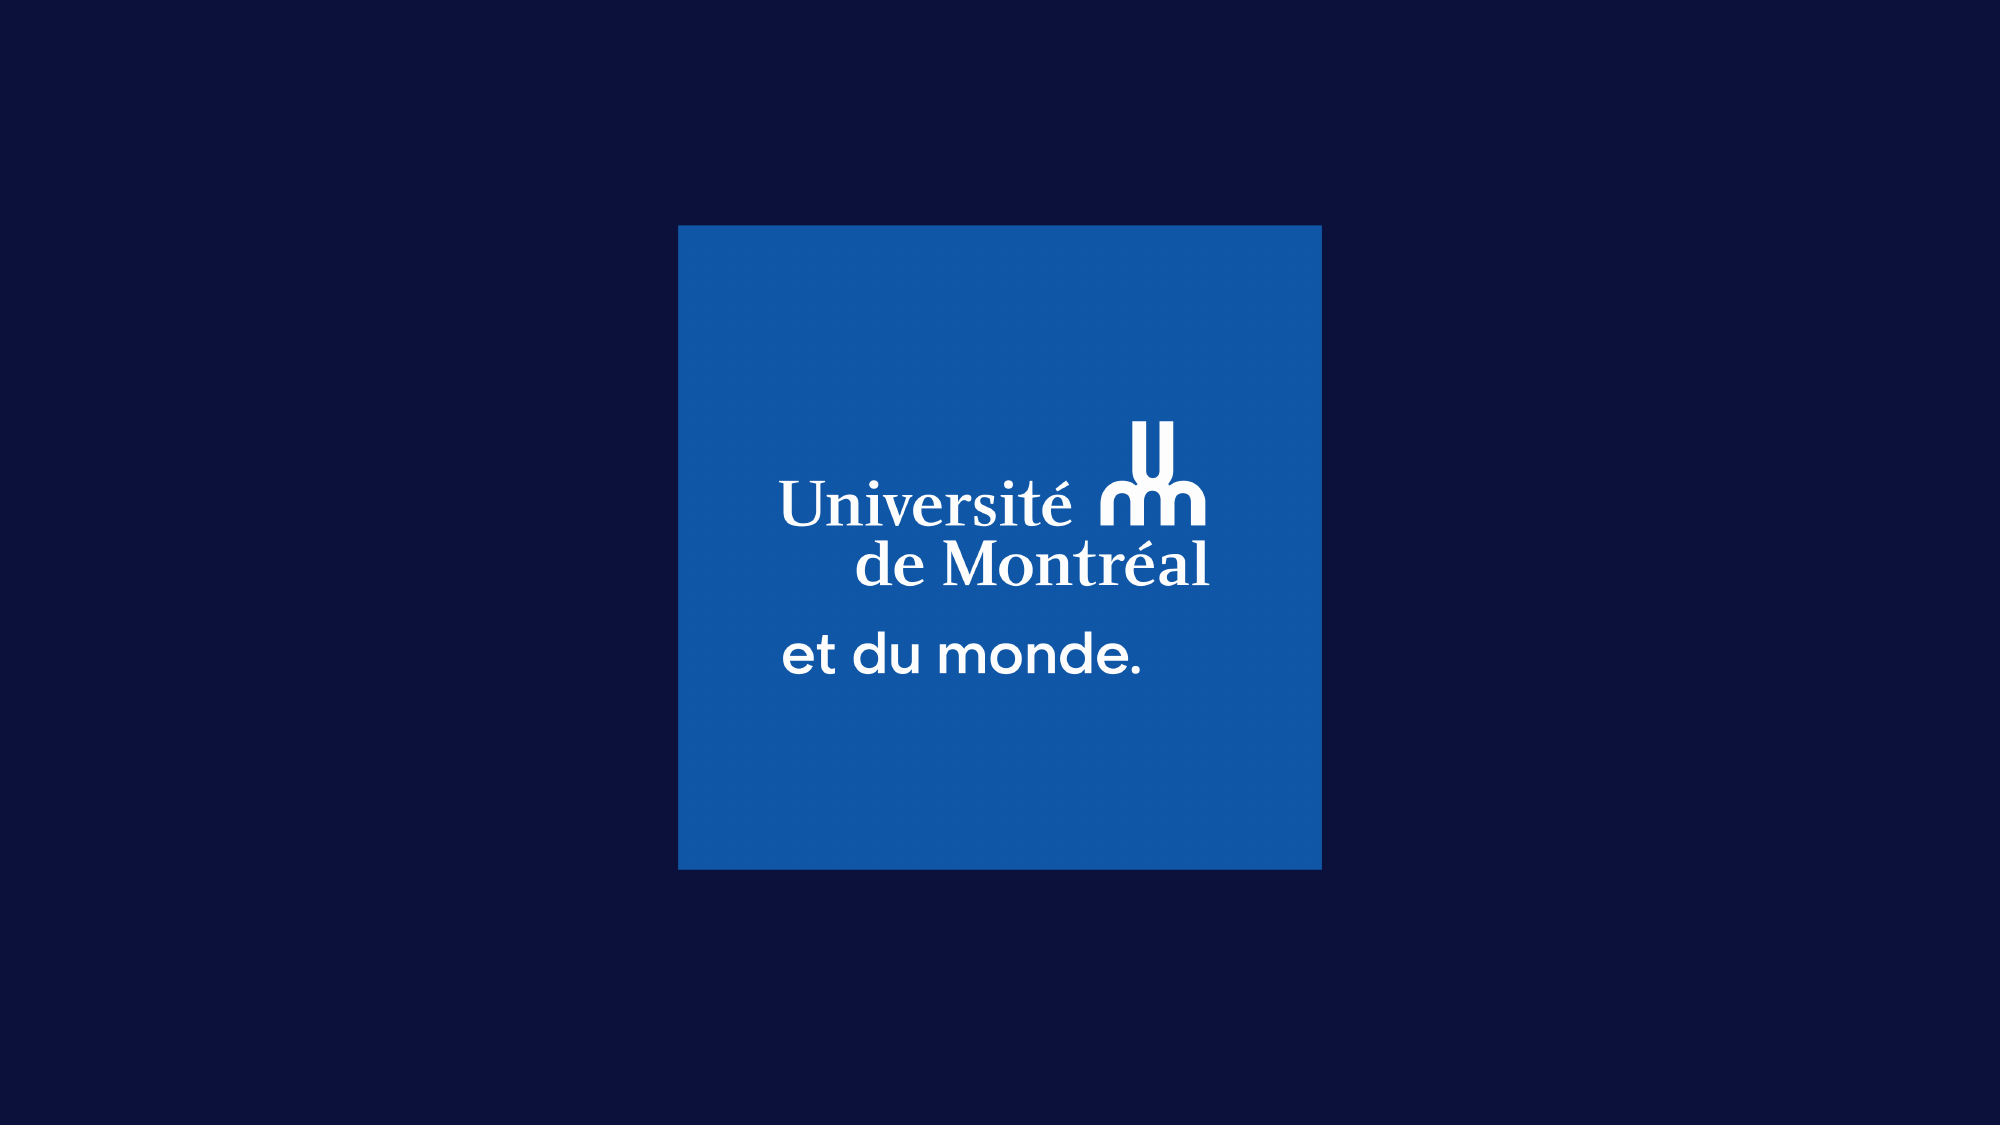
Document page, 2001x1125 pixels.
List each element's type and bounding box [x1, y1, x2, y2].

picture [678, 225, 1322, 870]
